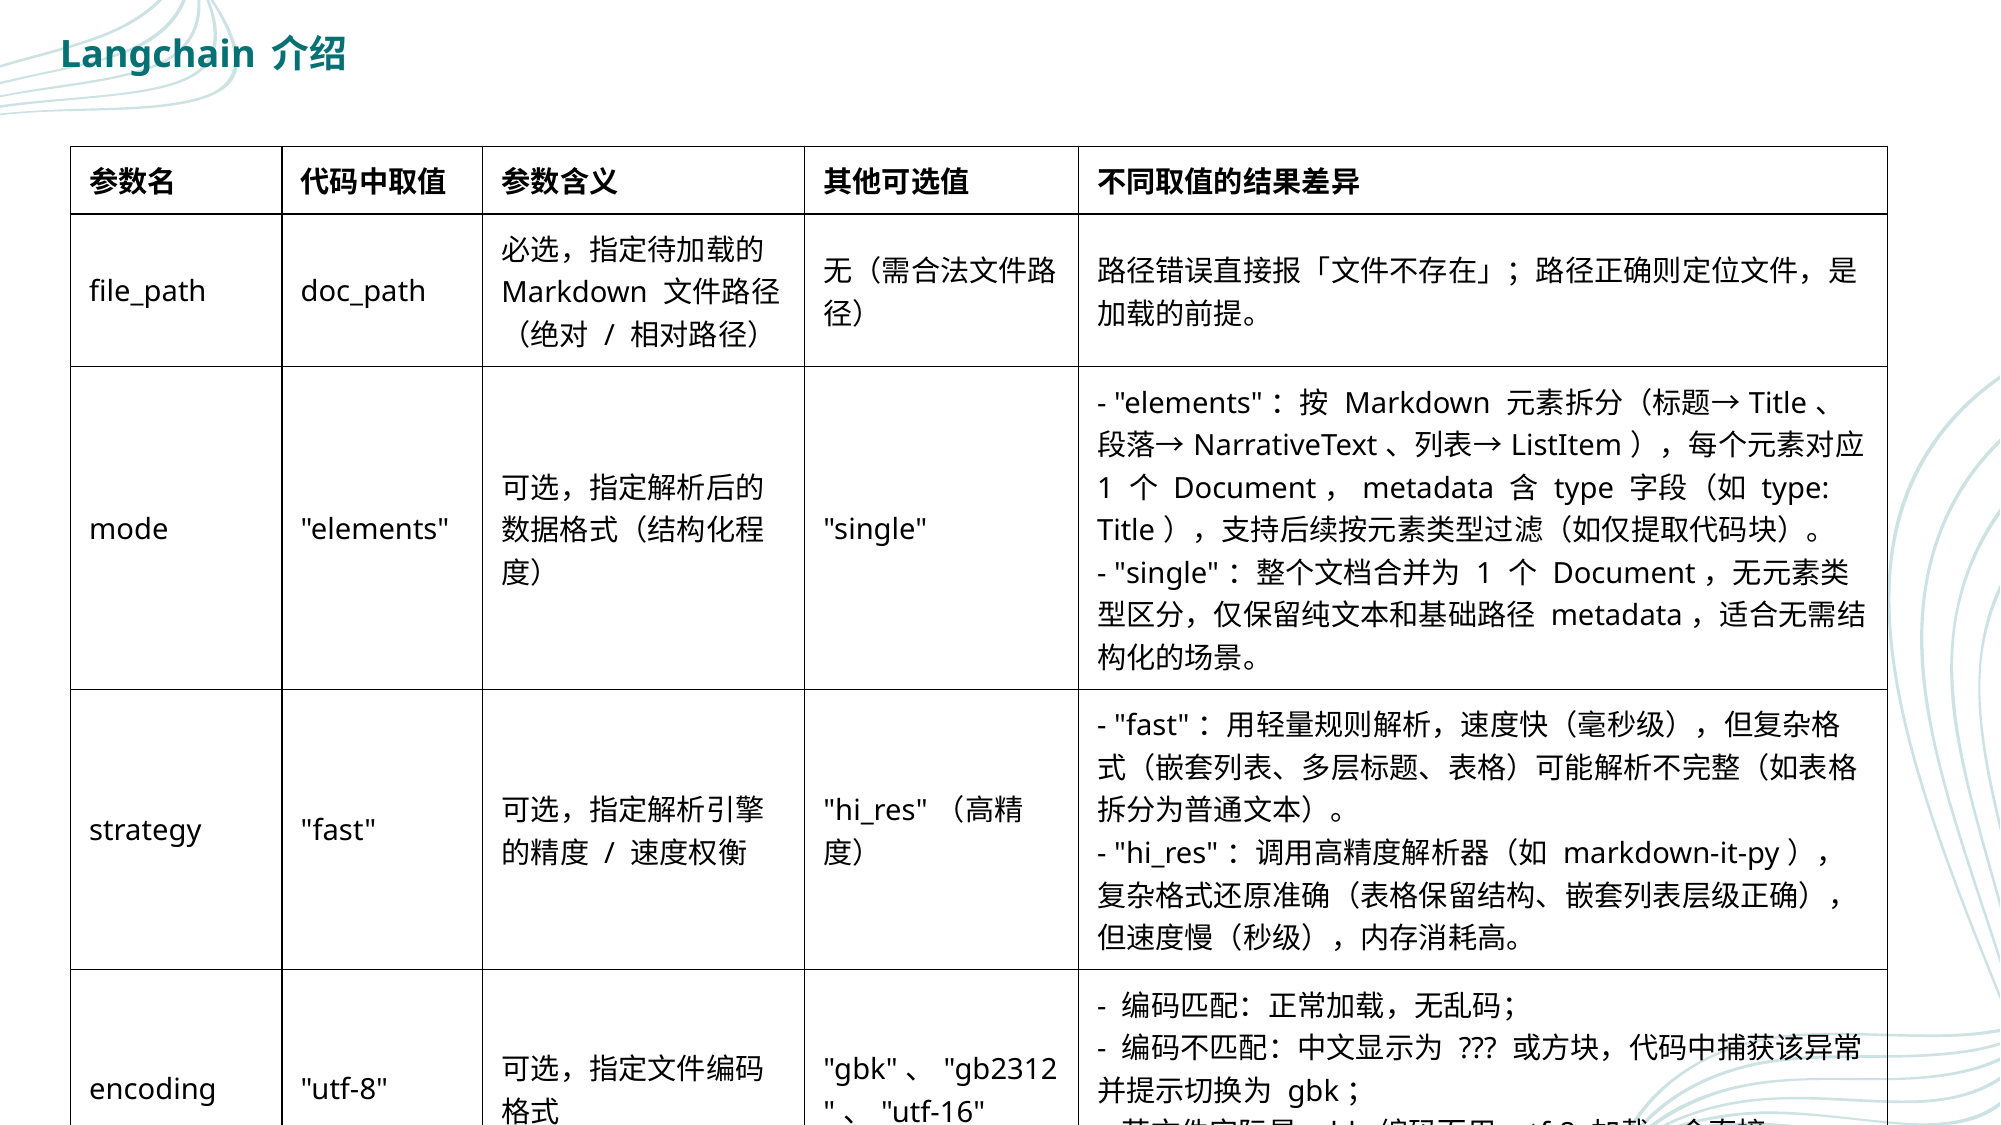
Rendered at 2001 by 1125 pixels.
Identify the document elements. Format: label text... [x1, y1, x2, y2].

table_cell 无（需合法文件路径） [805, 215, 1078, 366]
table_cell - 编码匹配：正常加载，无乱码； - 编码不匹配：中文显示为 ??? 或方块，代码中捕获该异常并提示切换为 gbk； - 若文件实际是 gbk 编码而用 utf-8 加载，会直接报 UnicodeDecodeError。 [1079, 970, 1887, 1125]
table_cell "fast" [283, 690, 482, 969]
table_cell 可选，指定解析后的数据格式（结构化程度） [483, 367, 804, 689]
table_cell - "elements"：按 Markdown 元素拆分（标题→Title、段落→NarrativeText、列表→ListItem），每个元素对应 1 个 Document，metadata 含 type 字段（如 type: Title），支持后续按元素类型过滤（如仅提取代码块）。 - "single"：整个文档合并为 1 个 Document，无元素类型区分，仅保留纯文本和基础路径 metadata，适合无需结构化的场景。 [1079, 367, 1887, 689]
table_cell encoding [71, 970, 281, 1125]
table_cell "utf-8" [283, 970, 482, 1125]
table_cell "single" [805, 367, 1078, 689]
text_box Langchain 介绍 [45, 22, 647, 83]
table_cell "elements" [283, 367, 482, 689]
table_header 其他可选值 [805, 147, 1078, 213]
table_cell - "fast"：用轻量规则解析，速度快（毫秒级），但复杂格式（嵌套列表、多层标题、表格）可能解析不完整（如表格拆分为普通文本）。 - "hi_res"：调用高精度解析器（如 markdown-it-py），复杂格式还原准确（表格保留结构、嵌套列表层级正确），但速度慢（秒级），内存消耗高。 [1079, 690, 1887, 969]
table_header 代码中取值 [283, 147, 482, 213]
table_header 参数含义 [483, 147, 804, 213]
table_cell "hi_res"（高精度） [805, 690, 1078, 969]
table_cell strategy [71, 690, 281, 969]
table_cell file_path [71, 215, 281, 366]
table_cell 必选，指定待加载的 Markdown 文件路径（绝对 / 相对路径） [483, 215, 804, 366]
table_cell 可选，指定文件编码格式 [483, 970, 804, 1125]
table_header 不同取值的结果差异 [1079, 147, 1887, 213]
table_cell "gbk"、"gb2312"、"utf-16" [805, 970, 1078, 1125]
table_cell doc_path [283, 215, 482, 366]
table_cell mode [71, 367, 281, 689]
table_cell 路径错误直接报「文件不存在」；路径正确则定位文件，是加载的前提。 [1079, 215, 1887, 366]
table_header 参数名 [71, 147, 281, 213]
table_cell 可选，指定解析引擎的精度 / 速度权衡 [483, 690, 804, 969]
